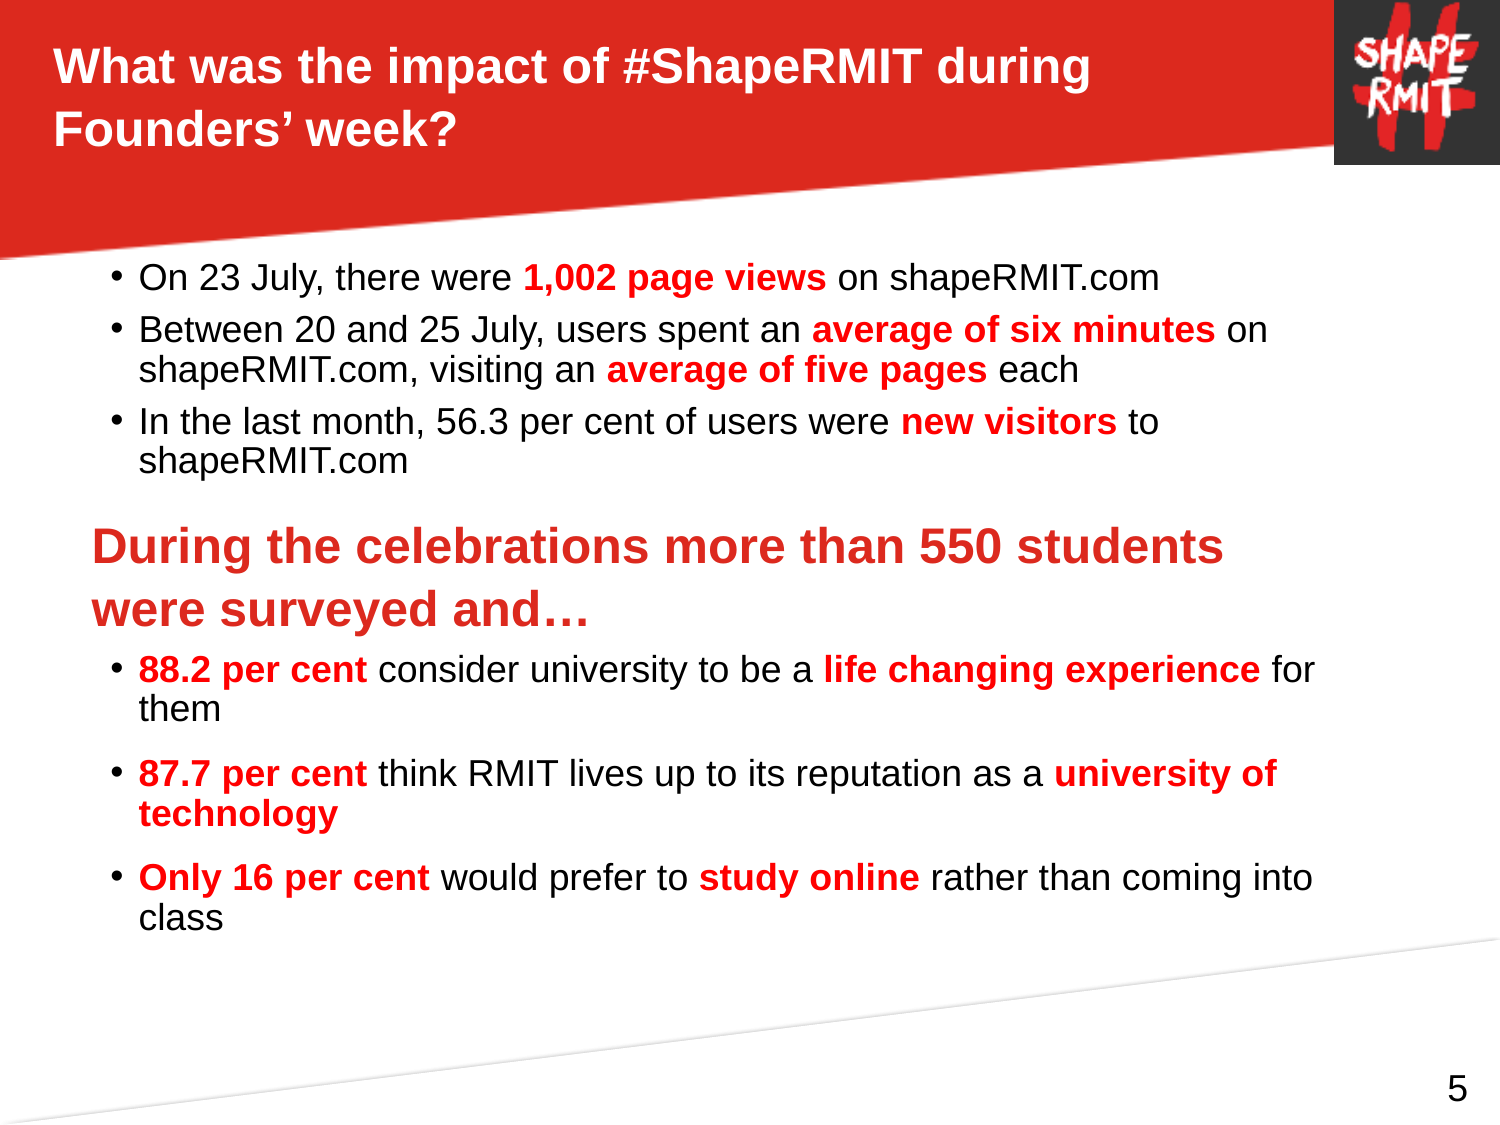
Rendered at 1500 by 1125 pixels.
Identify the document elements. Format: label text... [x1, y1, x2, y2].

text_box During the celebrations more than 550 students were surveyed and… [76, 495, 1322, 622]
text_box 5 [1432, 1057, 1483, 1117]
picture [0, 0, 1500, 260]
list On 23 July, there were 1,002 page views on shapeRMIT.com Between 20 and 25 July, users spent an average of six minutes on shapeRMIT.com, visiting an average of five pages each In the last month, 56.3 per cent of users were new visitors to shapeRMIT.com 88.2 per cent consider university to be a life changing experience for them 87.7 per cent think RMIT lives up to its reputation as a university of technology Only 16 per cent would prefer to study online rather than coming into class [76, 243, 1406, 516]
title What was the impact of #ShapeRMIT during Founders’ week? [53, 30, 1329, 161]
